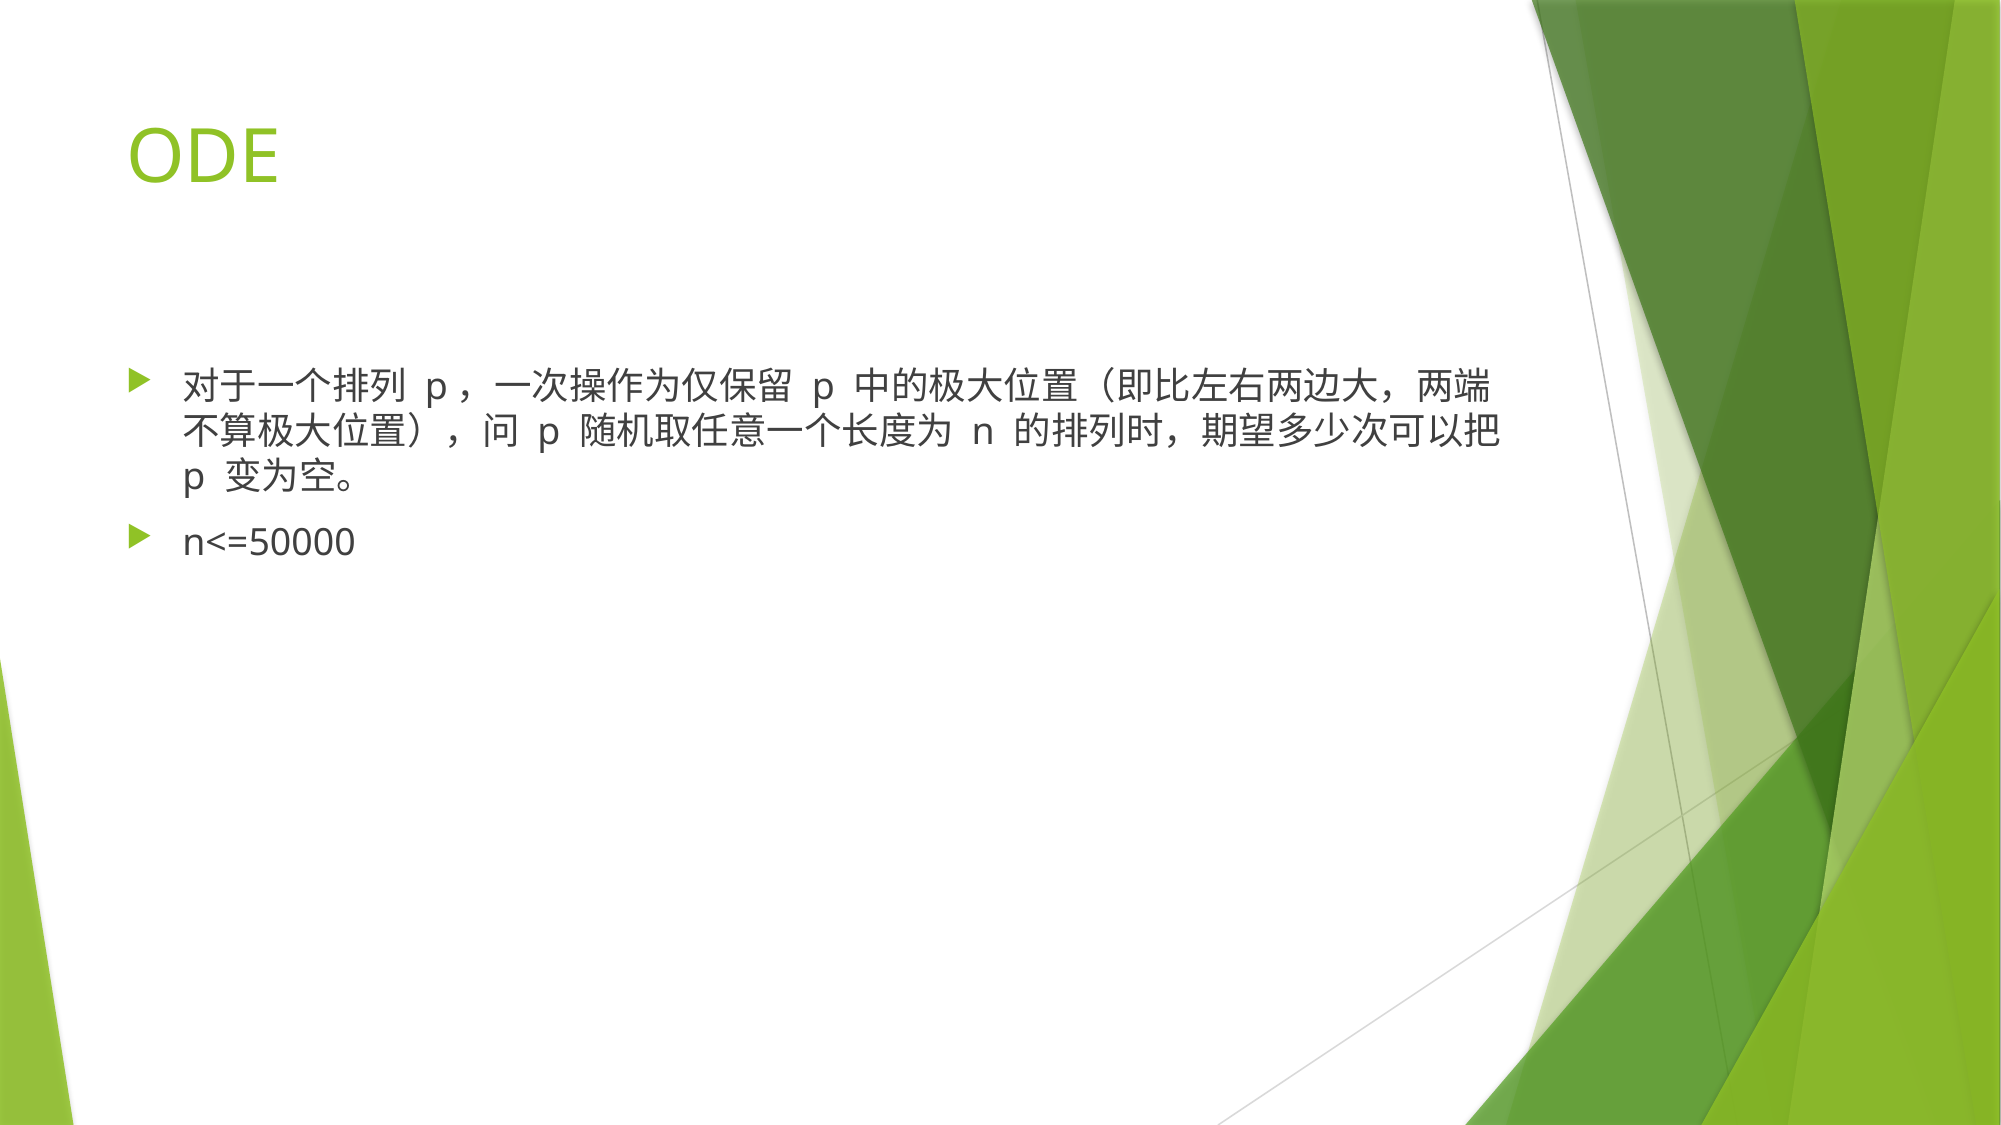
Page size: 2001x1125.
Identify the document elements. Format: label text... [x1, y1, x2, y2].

title ODE [111, 99, 1522, 317]
list 对于一个排列 p，一次操作为仅保留 p 中的极大位置（即比左右两边大，两端不算极大位置），问 p 随机取任意一个长度为 n 的排列时，期望多少次可以把 p 变为空。 n<=50000 [111, 354, 1522, 992]
